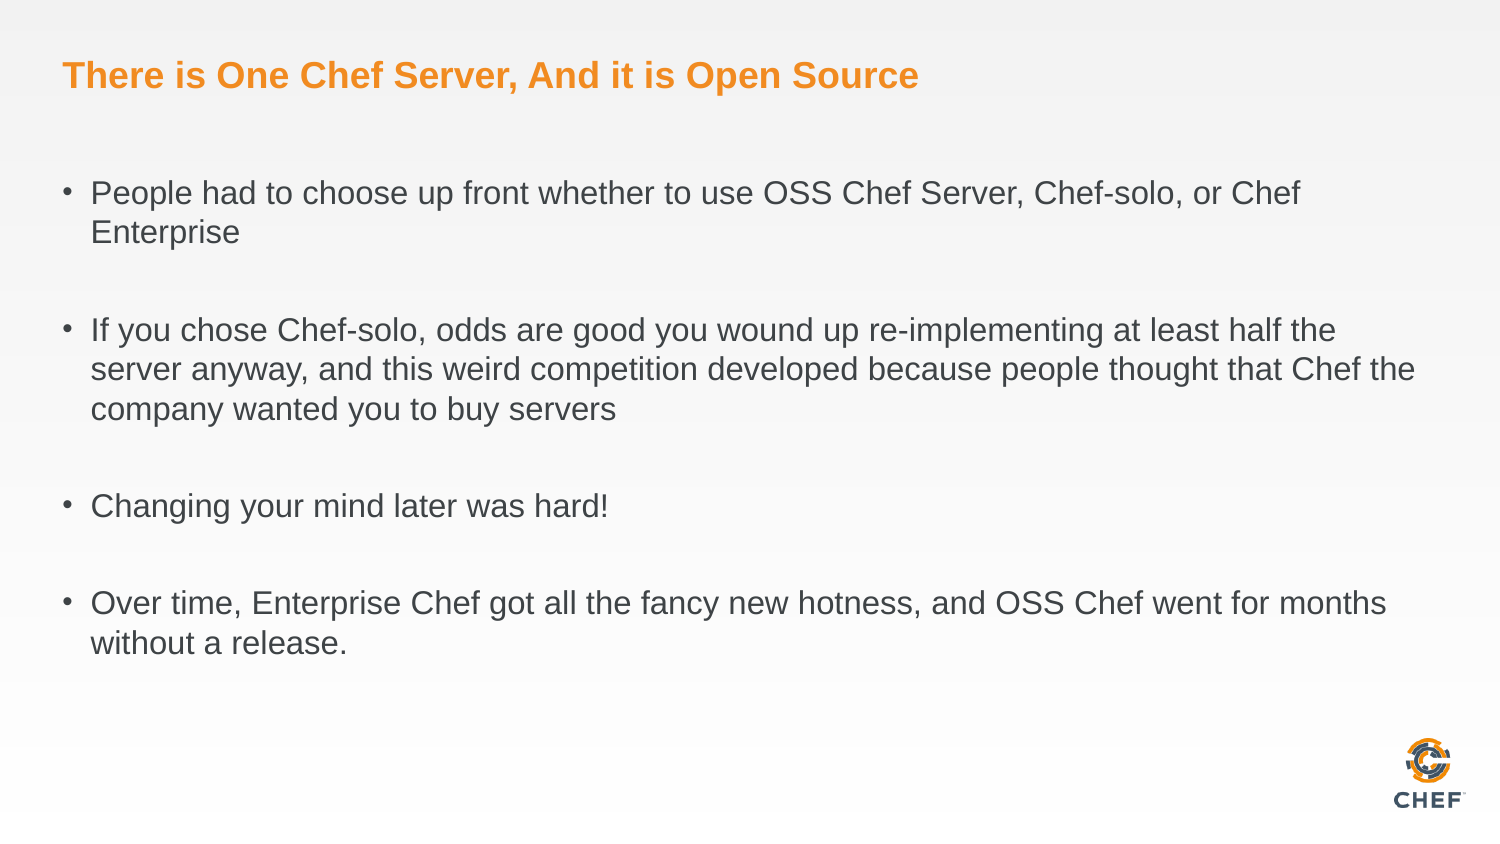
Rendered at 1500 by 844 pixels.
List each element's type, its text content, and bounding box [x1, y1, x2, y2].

list People had to choose up front whether to use OSS Chef Server, Chef-solo, or Chef Enterprise If you chose Chef-solo, odds are good you wound up re-implementing at least half the server anyway, and this weird competition developed because people thought that Chef the company wanted you to buy servers Changing your mind later was hard! Over time, Enterprise Chef got all the fancy new hotness, and OSS Chef went for months without a release. [62, 171, 1438, 665]
title There is One Chef Server, And it is Open Source [62, 56, 1438, 119]
picture [1394, 738, 1466, 808]
